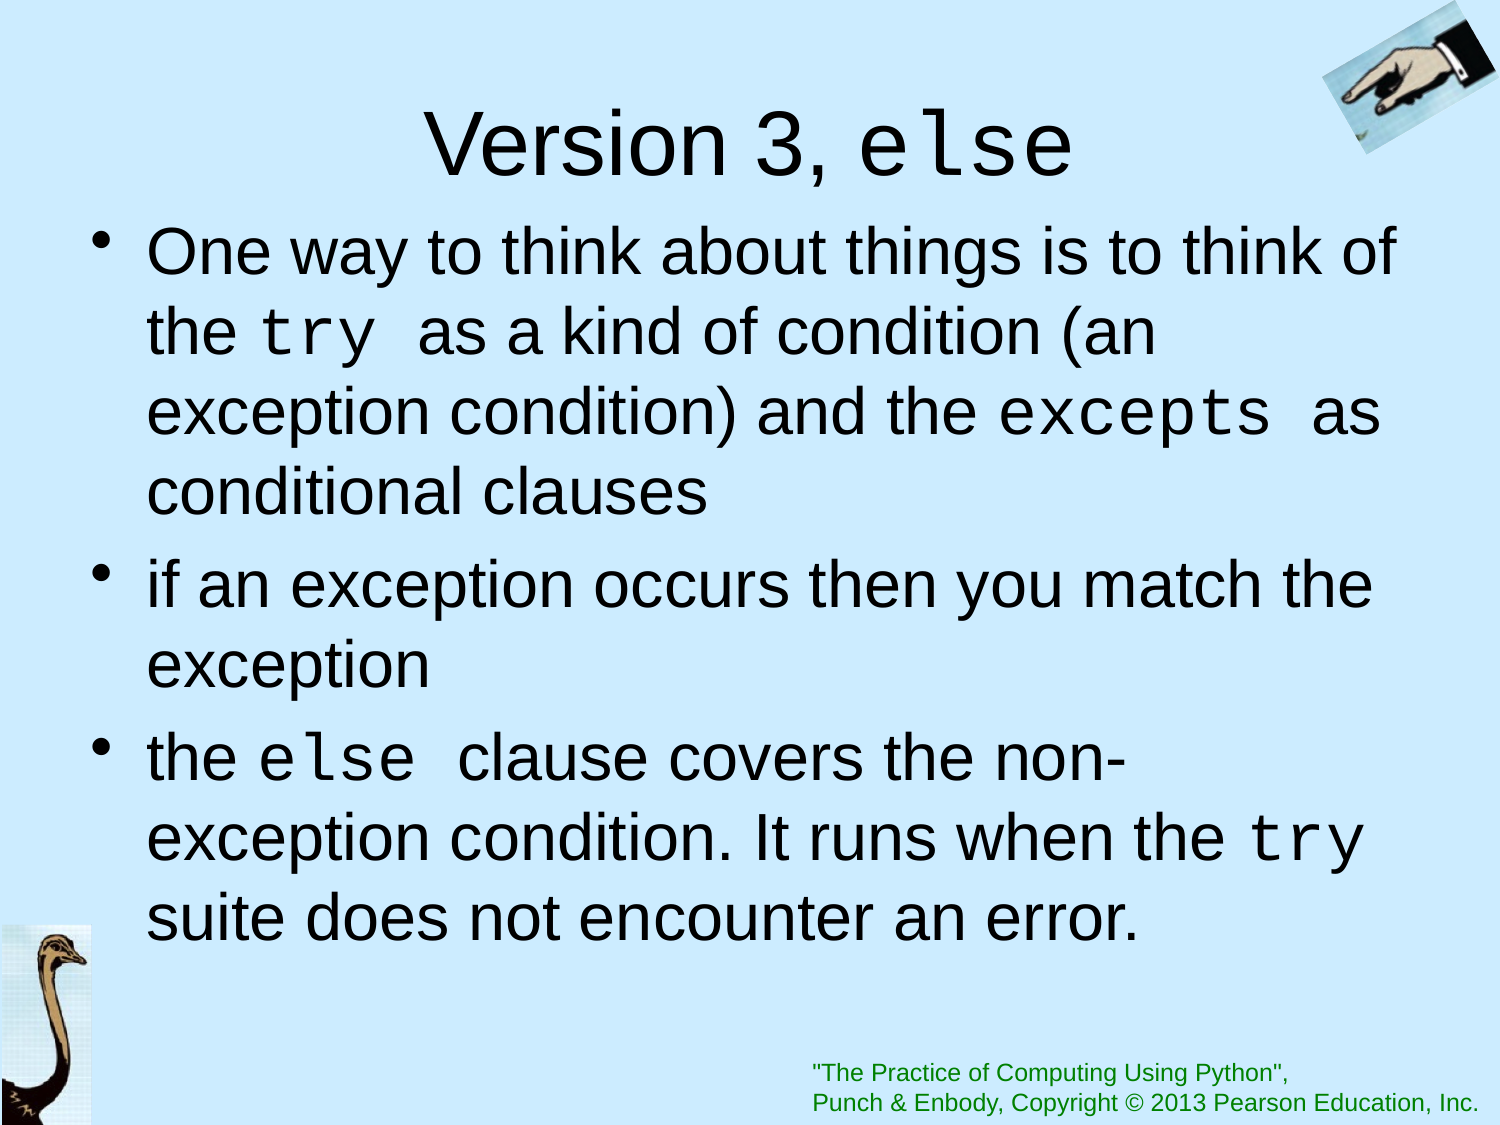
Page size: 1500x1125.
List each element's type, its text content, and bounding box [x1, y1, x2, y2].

picture [2, 924, 92, 1125]
picture [1378, 0, 1499, 120]
list One way to think about things is to think of the try as a kind of condition (an exception condition) and the excepts as conditional clauses if an exception occurs then you match the exception the else clause covers the non-exception condition. It runs when the try suite does not encounter an error. [75, 200, 1425, 943]
title Version 3, else [75, 45, 1425, 200]
